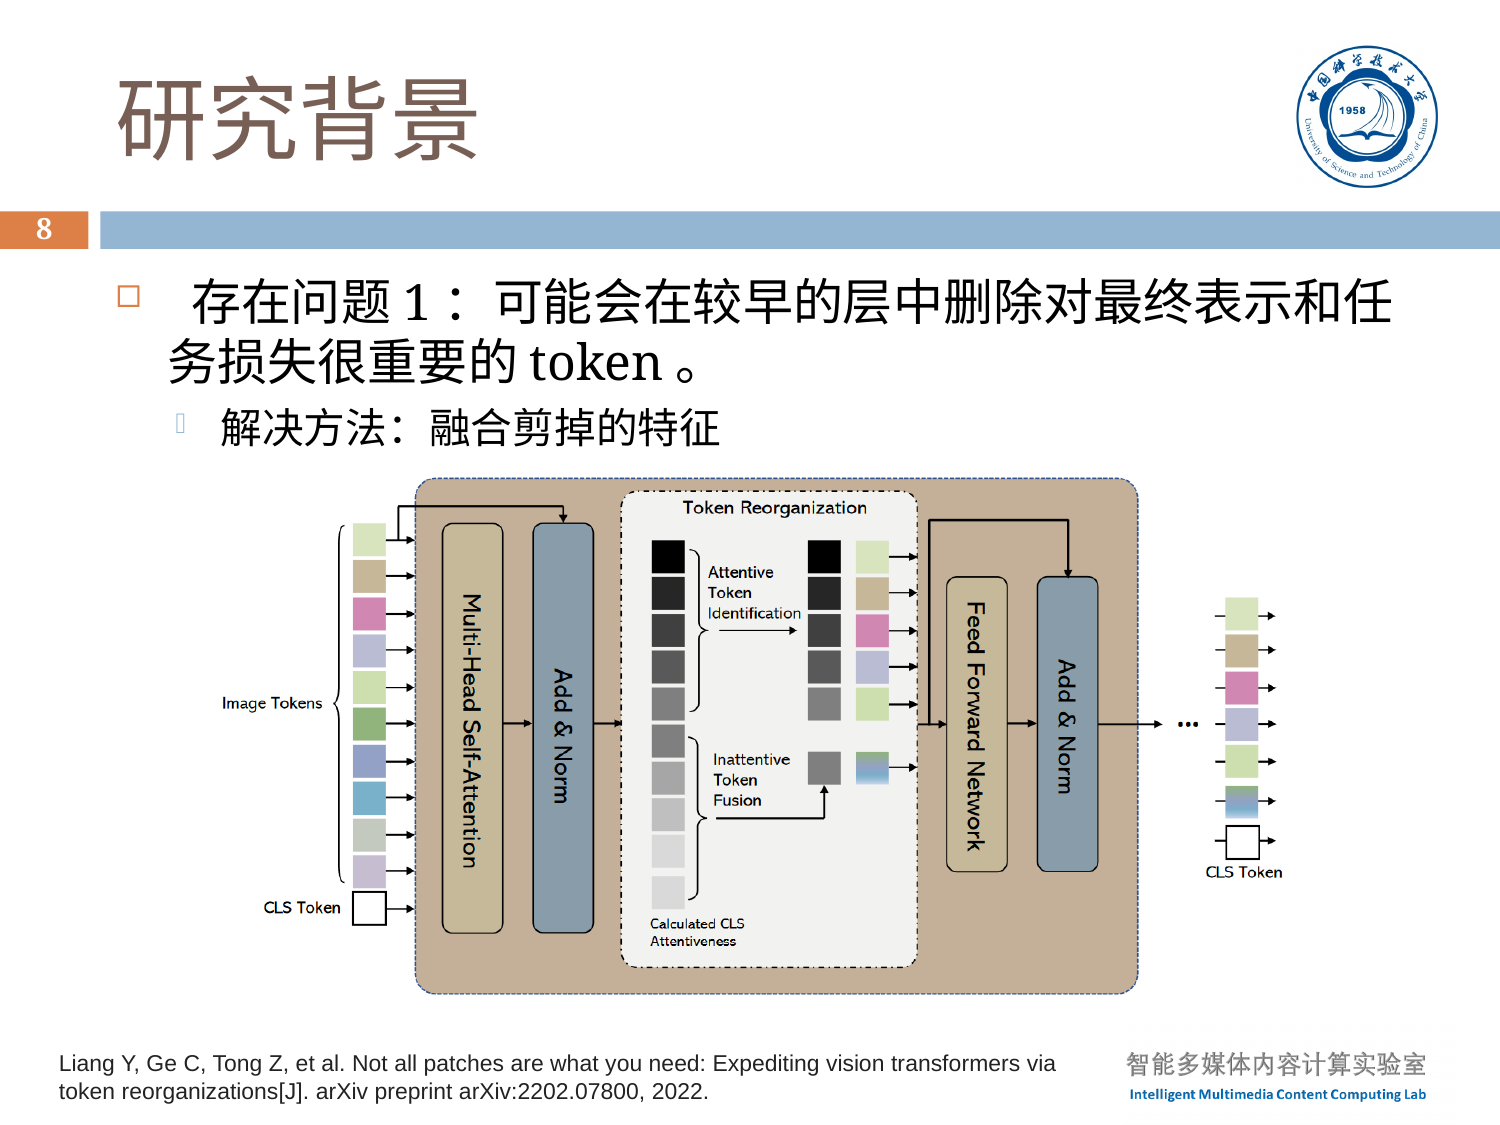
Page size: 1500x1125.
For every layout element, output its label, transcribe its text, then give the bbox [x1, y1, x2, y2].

picture [194, 456, 1306, 1004]
slide_number 8 [0, 211, 89, 250]
list 存在问题1：可能会在较早的层中删除对最终表示和任务损失很重要的token。 解决方法：融合剪掉的特征 [100, 262, 1438, 1013]
title 研究背景 [100, 35, 1438, 198]
picture [1122, 1020, 1456, 1125]
text_box Liang Y, Ge C, Tong Z, et al. Not all patches are what you need: Expediting vision transformers via token reorganizations[J]. arXiv preprint arXiv:2202.07800, 2022. [44, 1041, 1095, 1112]
